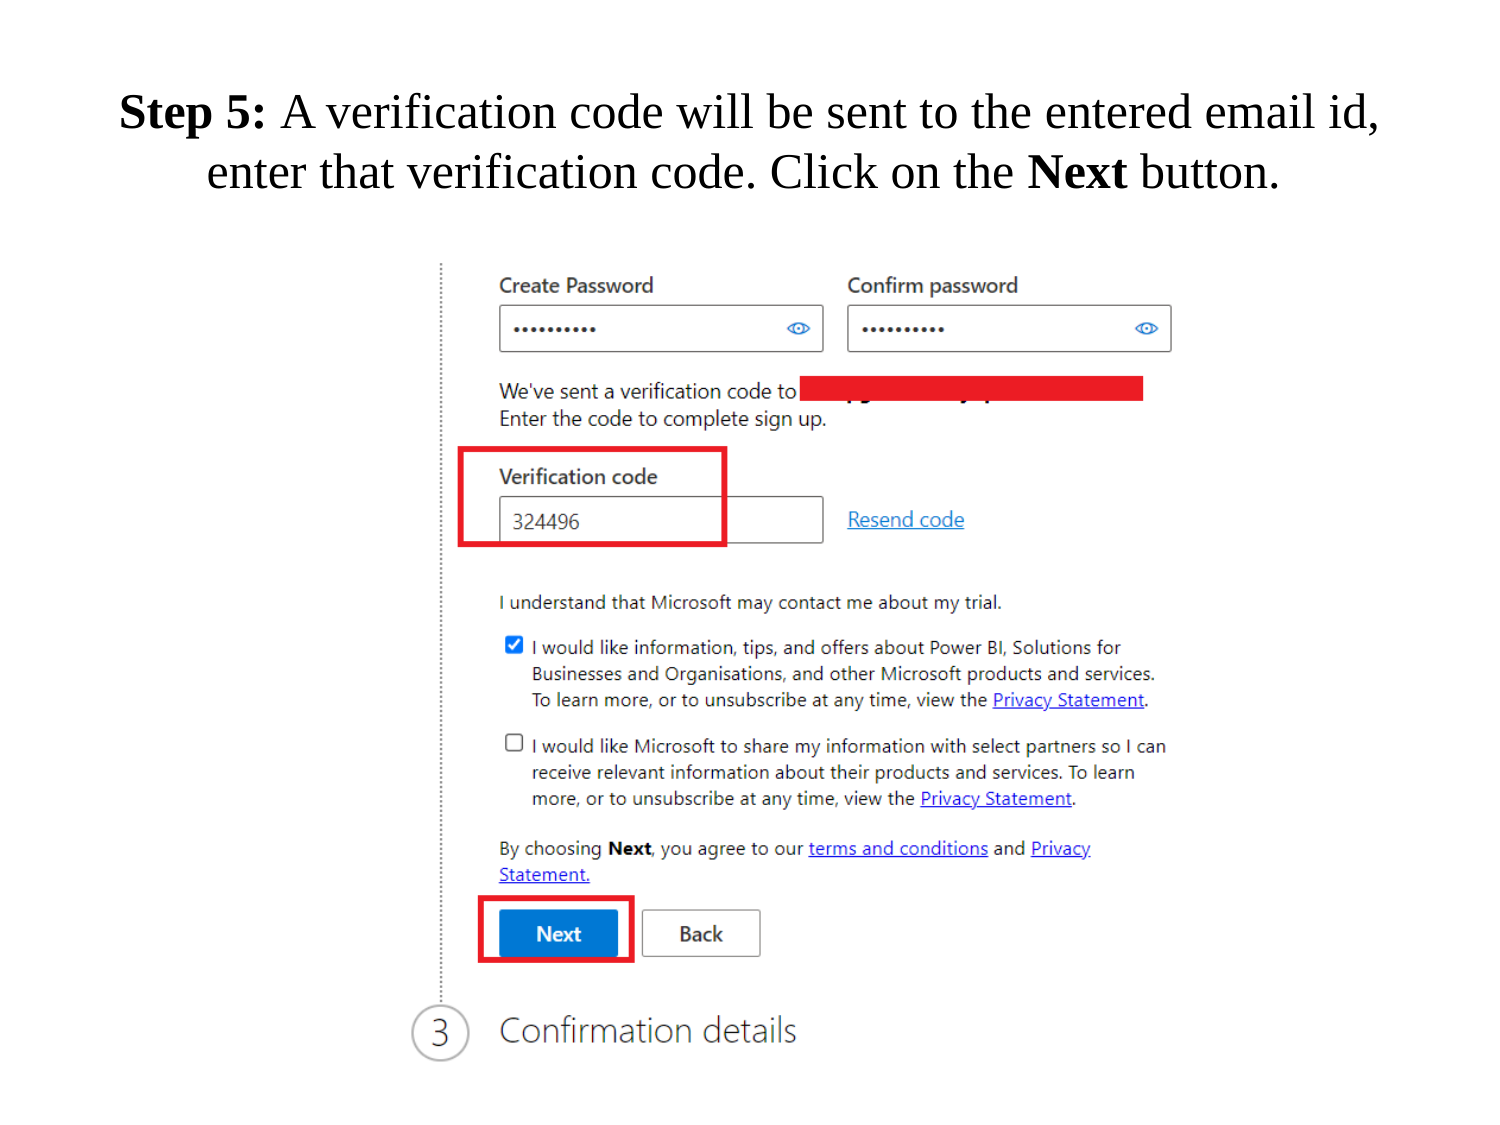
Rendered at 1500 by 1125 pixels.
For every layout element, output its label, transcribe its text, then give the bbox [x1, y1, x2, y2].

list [358, 262, 1224, 1083]
title Step 5: A verification code will be sent to the entered email id, enter that verification code. Click on the Next button. [75, 45, 1425, 233]
